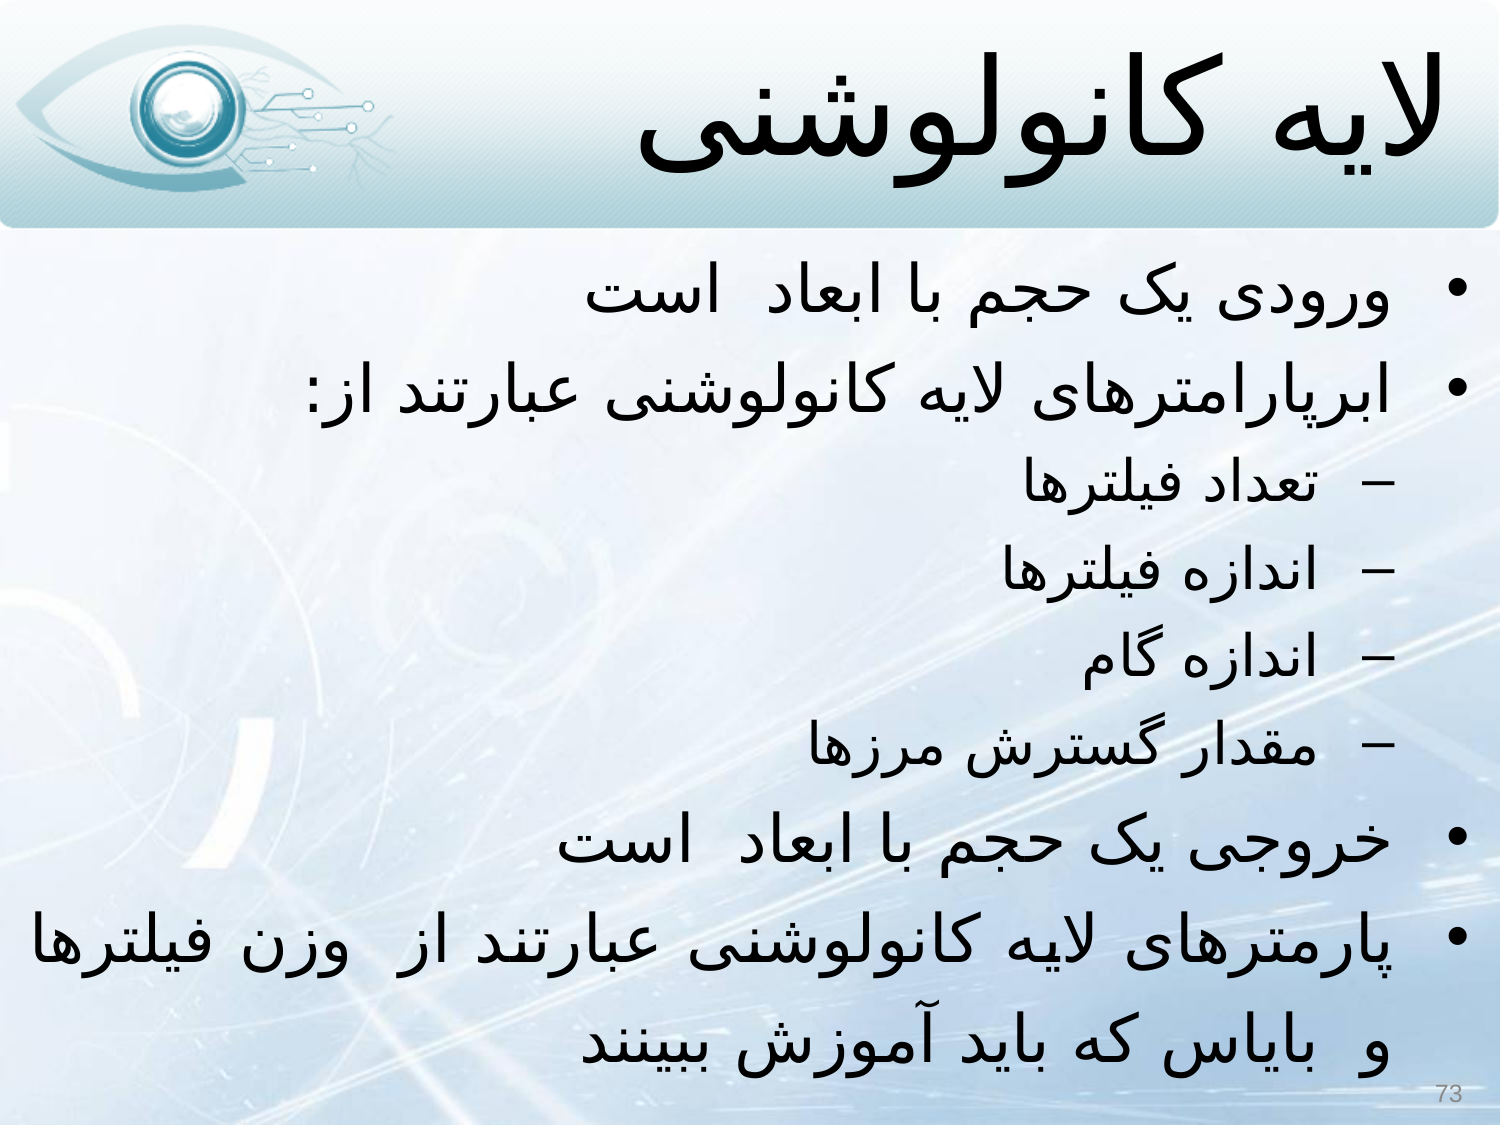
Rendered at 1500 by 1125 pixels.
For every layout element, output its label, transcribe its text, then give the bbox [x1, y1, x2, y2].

title لایه کانولوشنی [0, 7, 1500, 195]
slide_number 73 [1127, 1062, 1478, 1123]
picture [0, 230, 1500, 1125]
